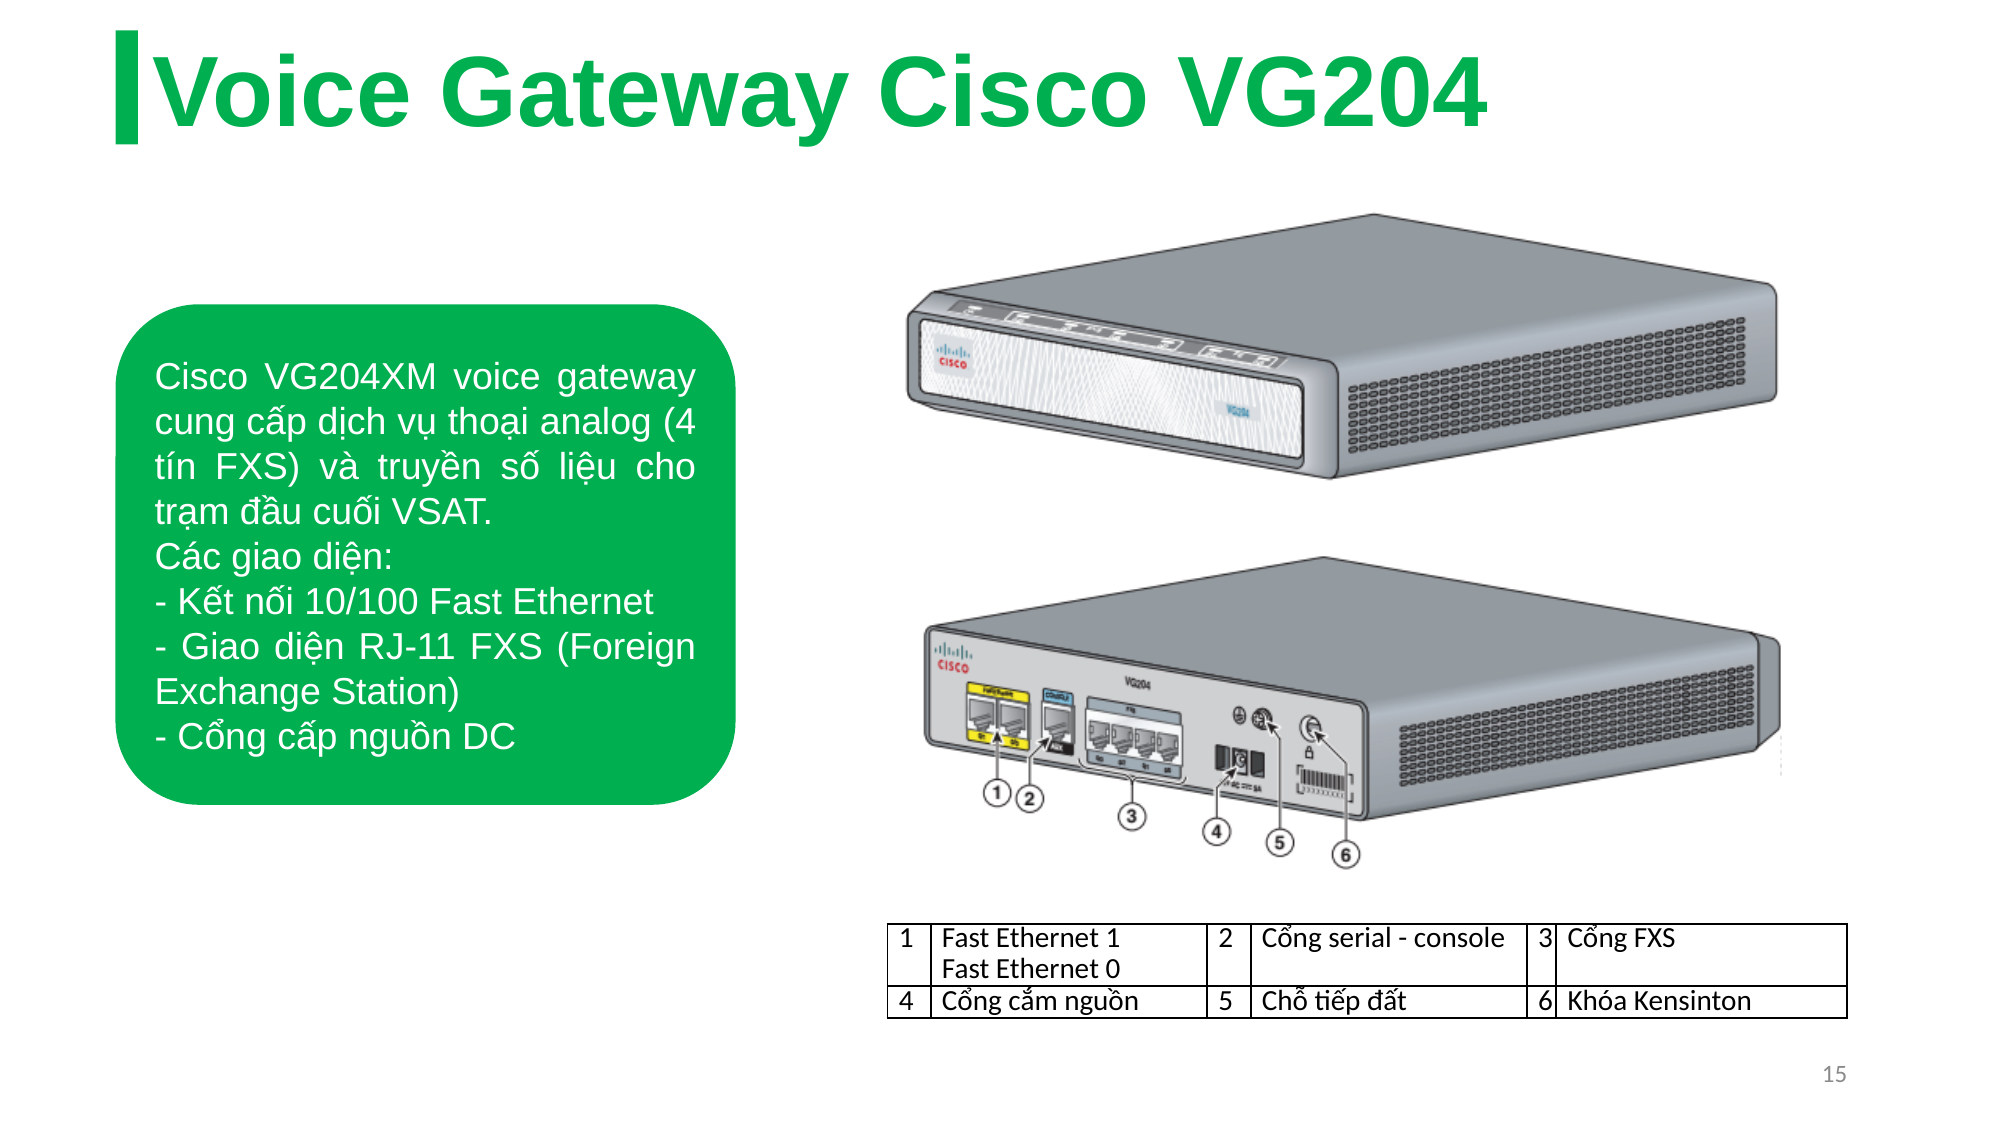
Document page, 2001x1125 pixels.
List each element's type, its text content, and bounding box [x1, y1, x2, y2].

table_cell 5 [1208, 987, 1250, 1017]
text_box Cisco VG204XM voice gateway cung cấp dịch vụ thoại analog (4 tín FXS) và truyền số liệu cho trạm đầu cuối VSAT. Các giao diện: - Kết nối 10/100 Fast Ethernet - Giao diện RJ-11 FXS (Foreign Exchange Station) - Cổng cấp nguồn DC [114, 303, 737, 806]
slide_number 15 [1412, 1042, 1863, 1103]
table_header Cổng serial - console [1252, 925, 1526, 985]
table_cell 6 [1528, 987, 1555, 1017]
picture [910, 552, 1782, 876]
table_cell Khóa Kensinton [1557, 987, 1846, 1017]
text_box Voice Gateway Cisco VG204 [68, 38, 1573, 153]
picture [904, 200, 1782, 505]
table_header 2 [1208, 925, 1250, 985]
table_cell Cổng cắm nguồn [932, 987, 1206, 1017]
table_cell 4 [888, 987, 930, 1017]
table_header Fast Ethernet 1 Fast Ethernet 0 [932, 925, 1206, 985]
table_header 3 [1528, 925, 1555, 985]
text_box [114, 29, 139, 145]
table_cell Chỗ tiếp đất [1252, 987, 1526, 1017]
table_header Cổng FXS [1557, 925, 1846, 985]
table_header 1 [888, 925, 930, 985]
